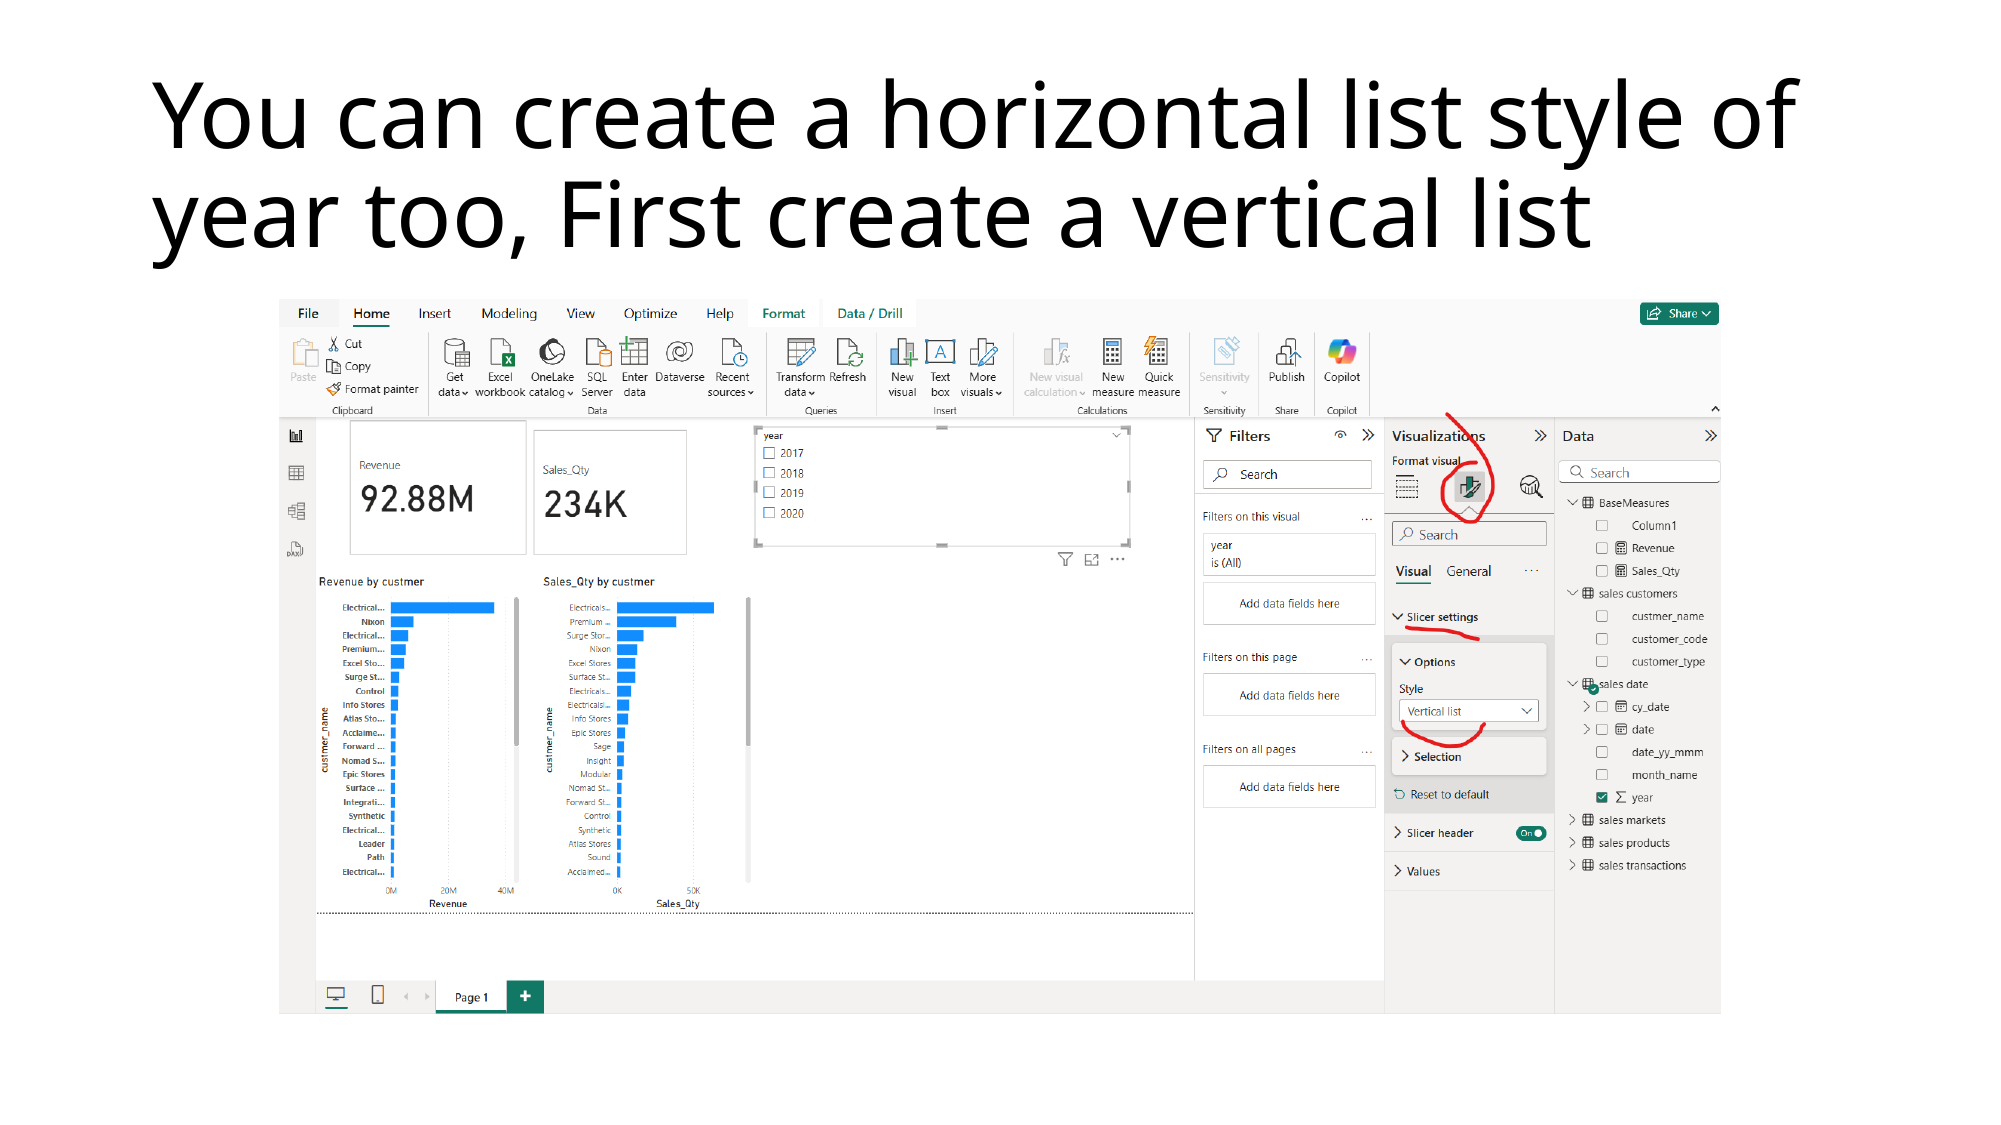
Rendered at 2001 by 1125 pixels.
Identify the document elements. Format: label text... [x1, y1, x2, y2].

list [279, 299, 1721, 1014]
title You can create a horizontal list style of year too, First create a vertical list [137, 59, 1863, 278]
